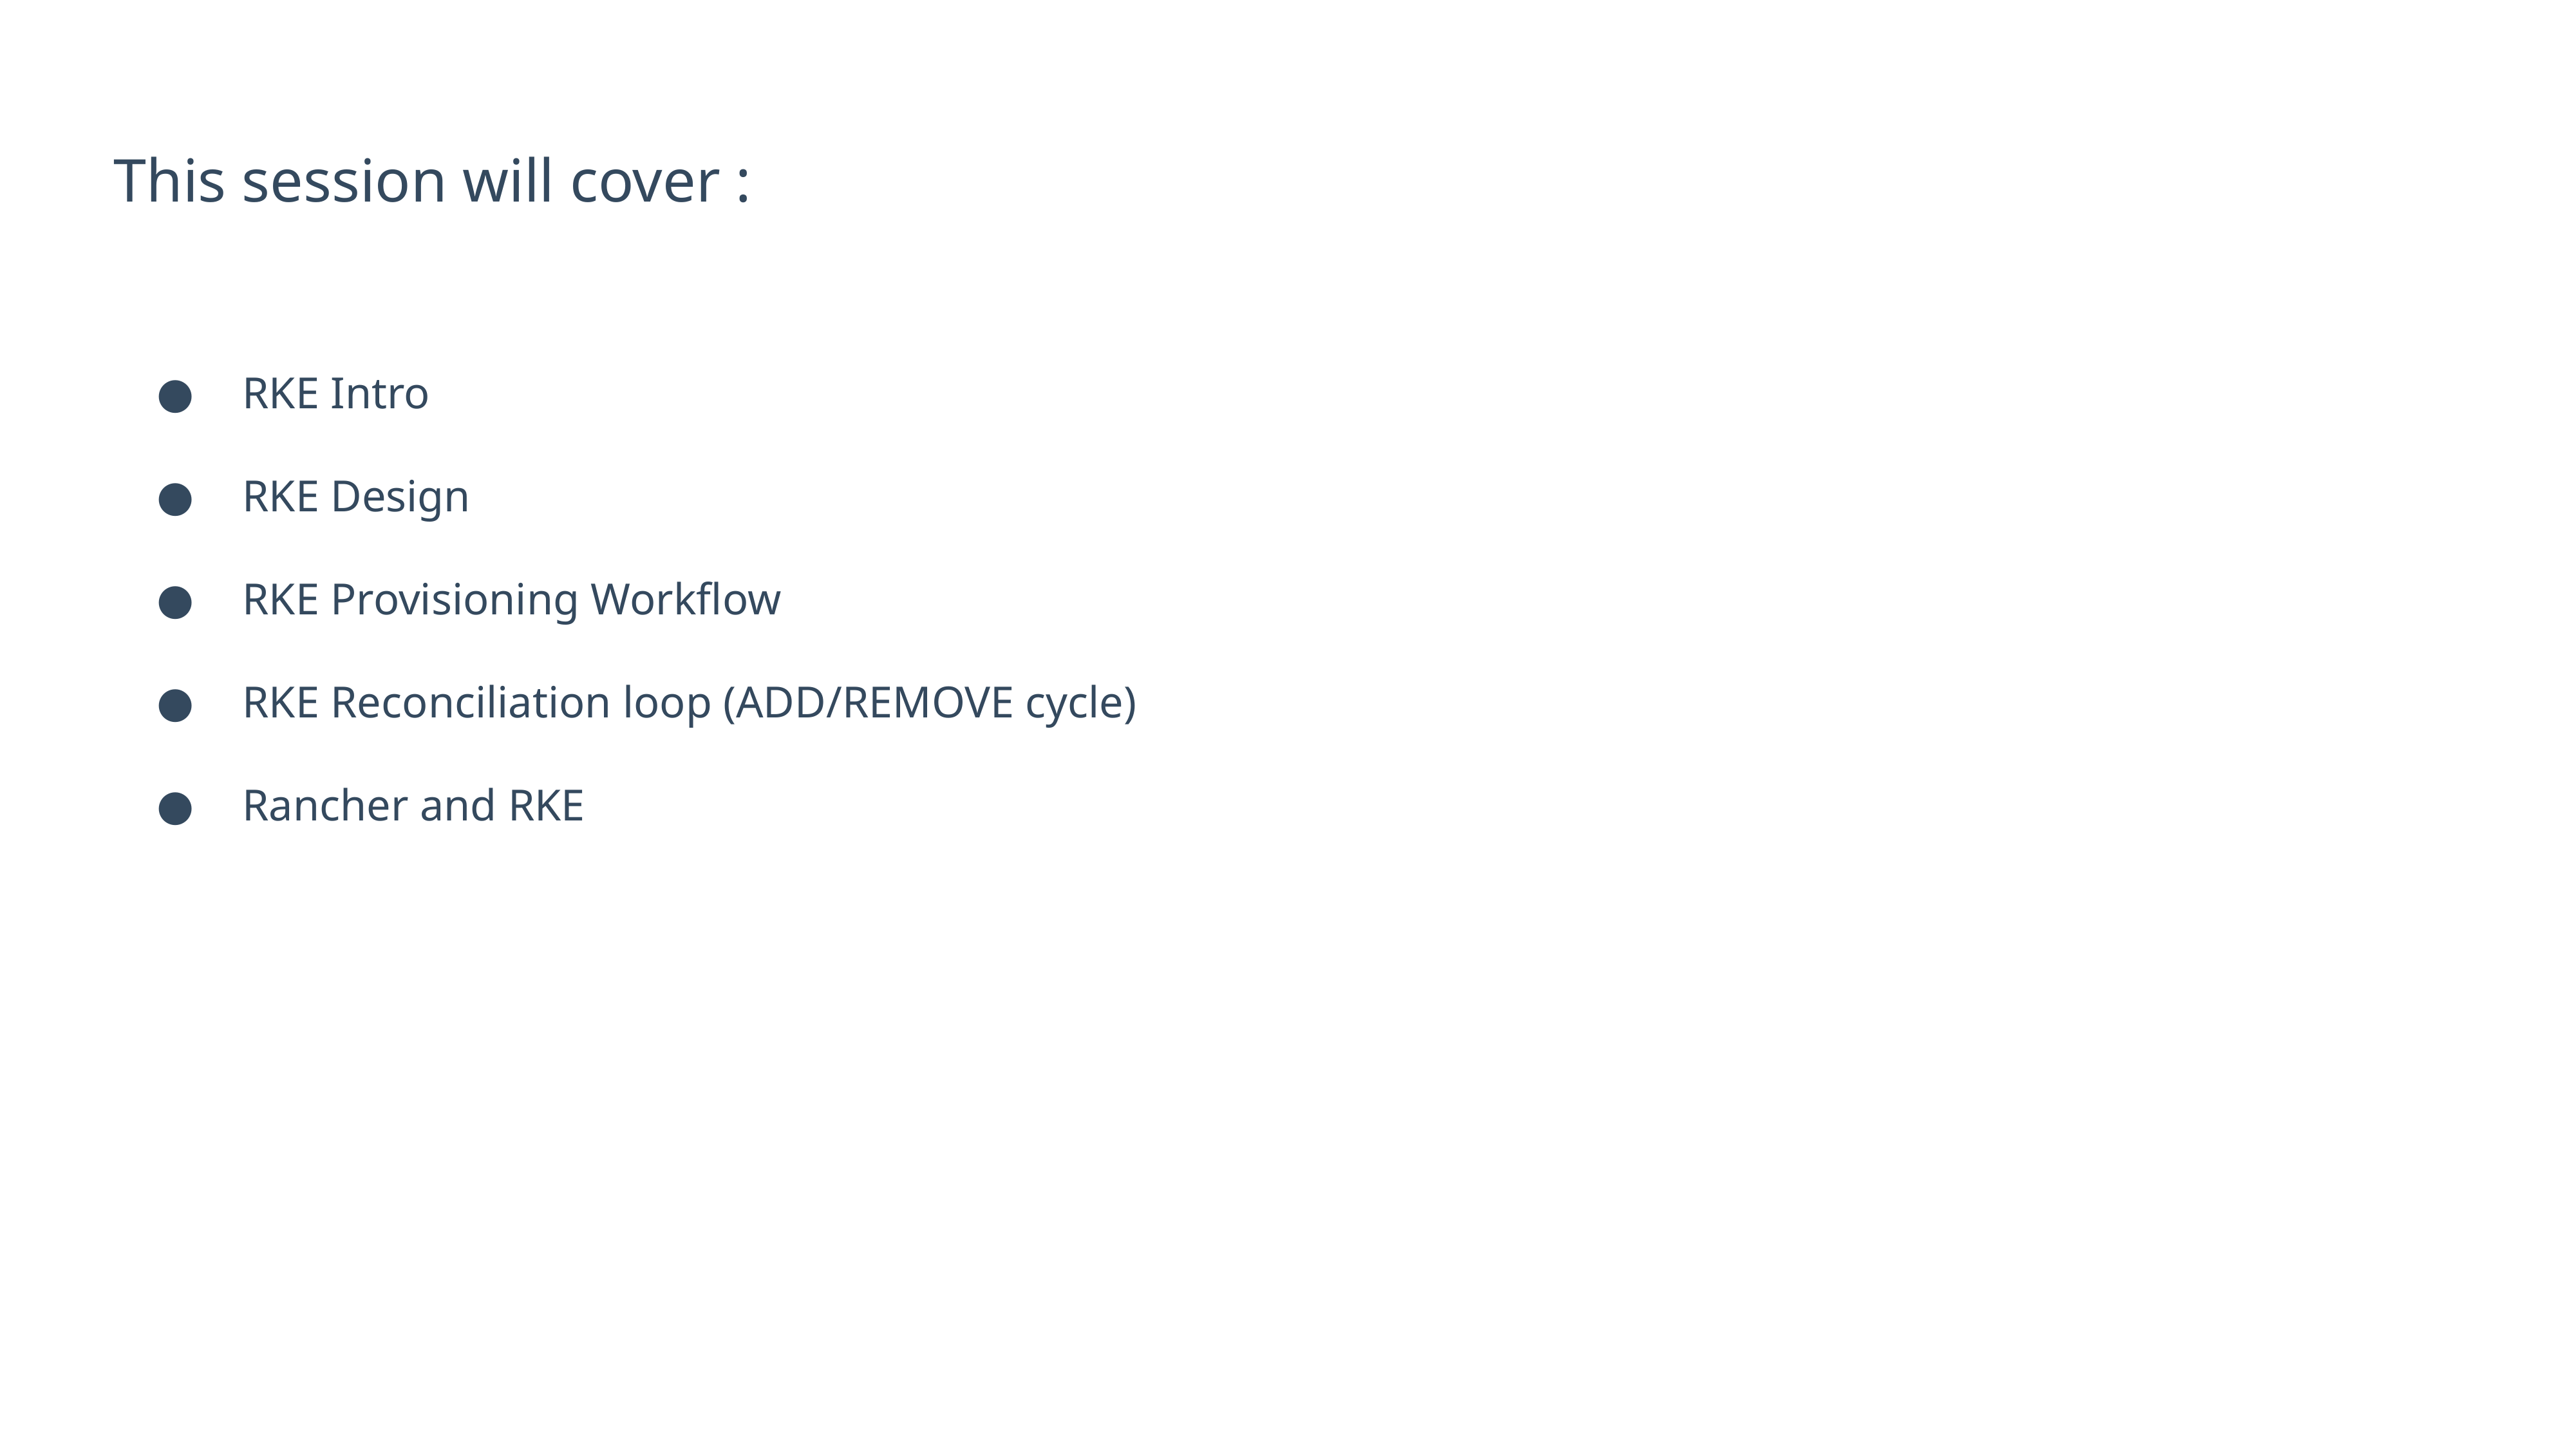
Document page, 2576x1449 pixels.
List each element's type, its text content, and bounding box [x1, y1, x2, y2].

text_box RKE Intro RKE Design RKE Provisioning Workflow RKE Reconciliation loop (ADD/REMOVE cycle) Rancher and RKE [88, 339, 1630, 996]
title This session will cover : [88, 125, 2488, 287]
